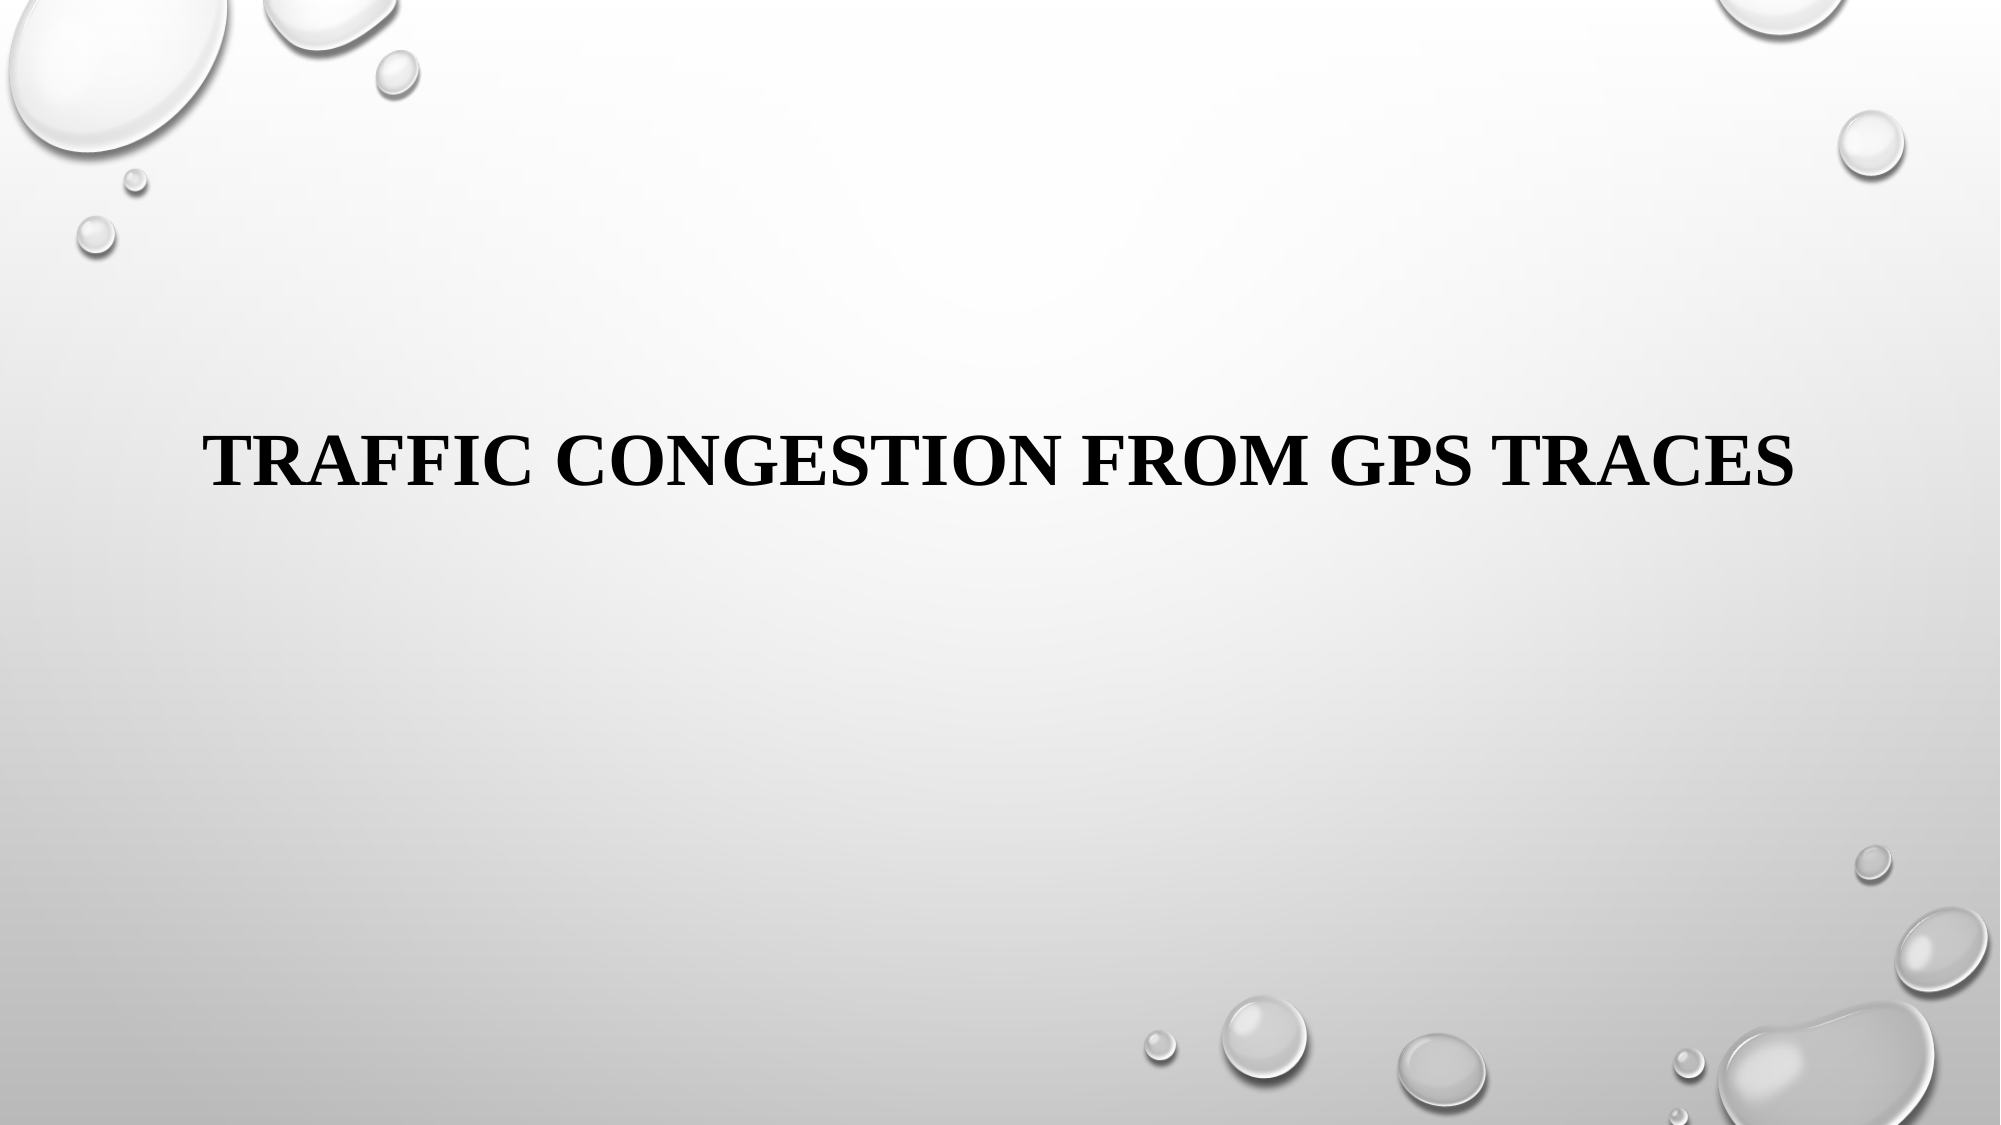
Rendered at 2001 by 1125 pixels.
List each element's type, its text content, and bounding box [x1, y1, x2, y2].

title Traffic Congestion from gps traces [149, 101, 1851, 822]
picture [0, 0, 2000, 1125]
